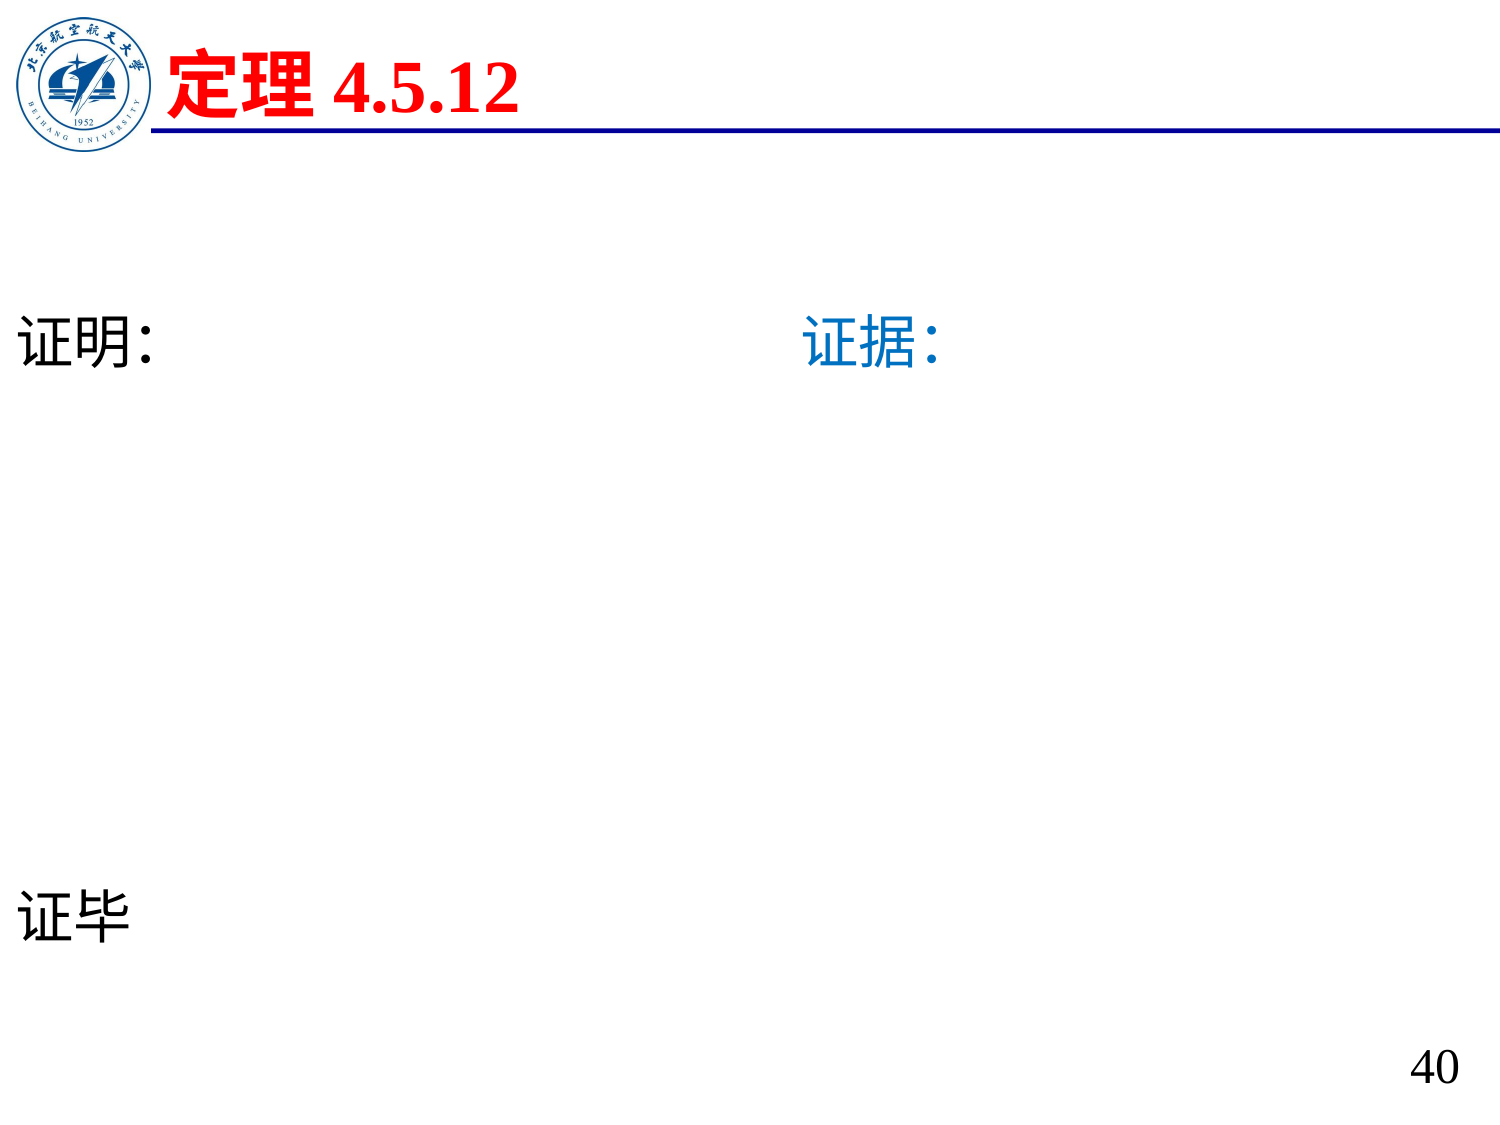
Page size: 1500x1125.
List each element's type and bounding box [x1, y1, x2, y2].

picture [16, 17, 151, 152]
